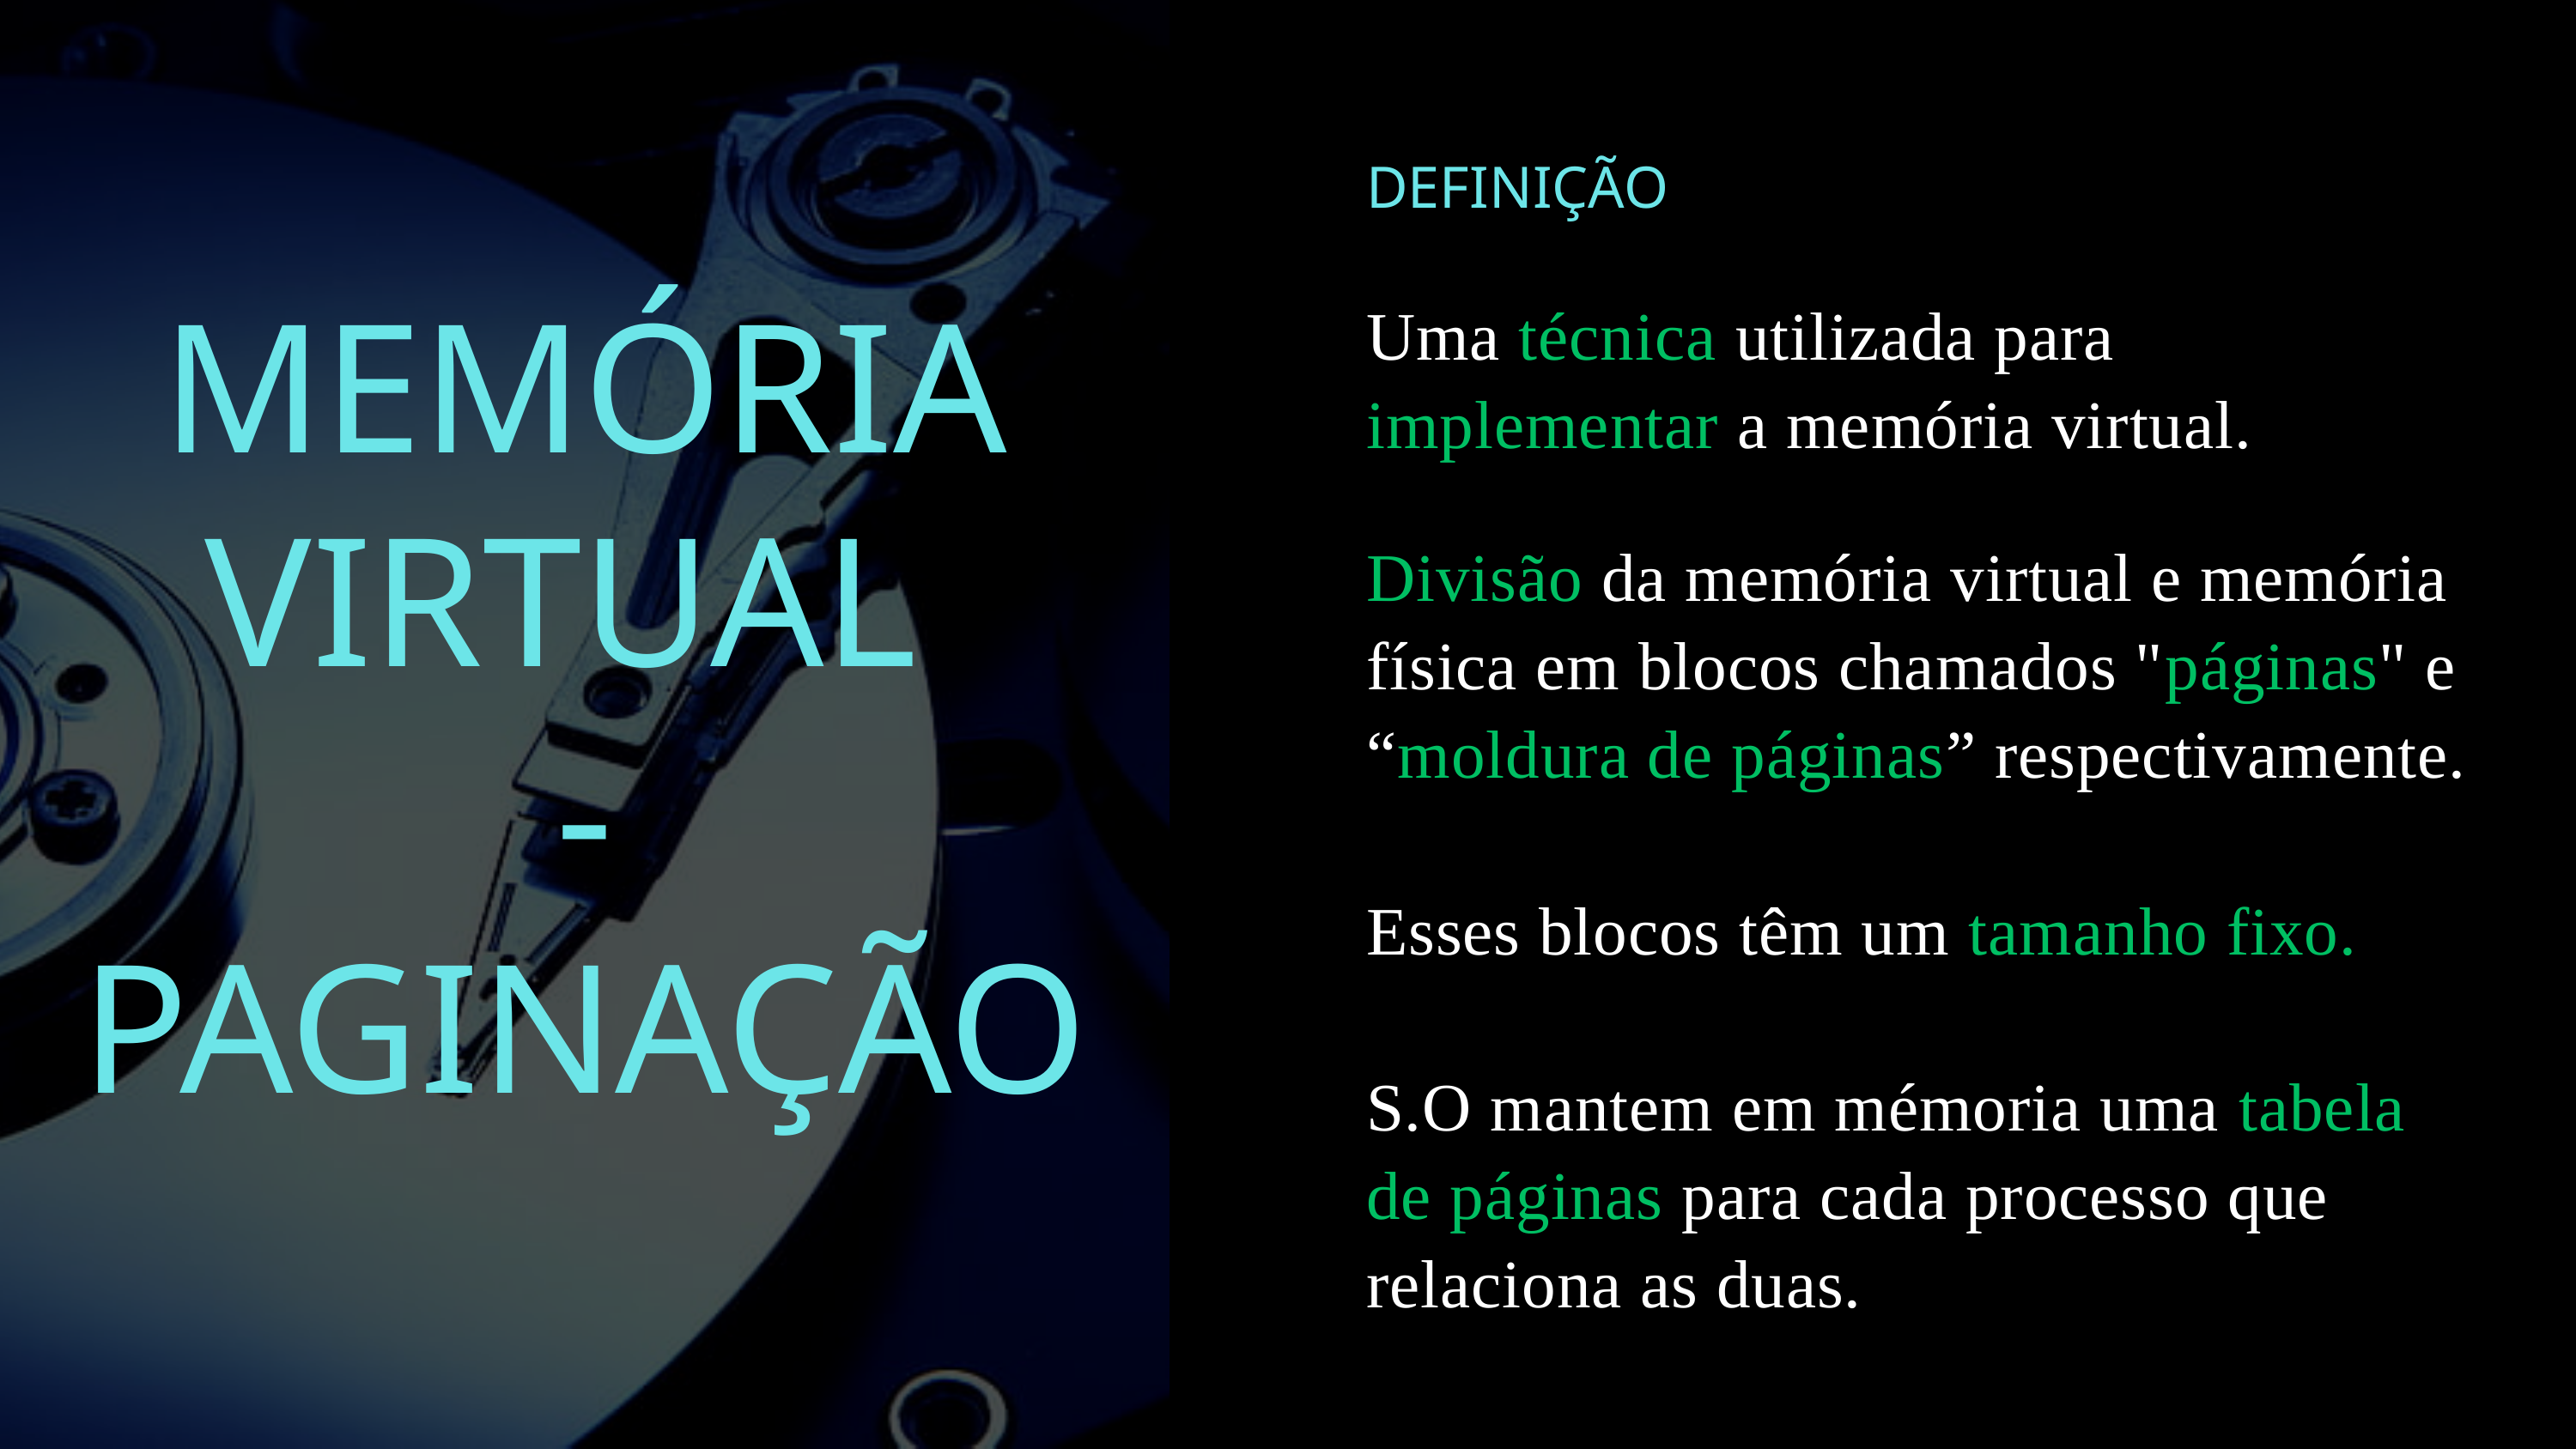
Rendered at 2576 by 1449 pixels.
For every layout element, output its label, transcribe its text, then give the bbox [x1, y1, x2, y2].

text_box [0, 0, 1170, 1449]
text_box Divisão da memória virtual e memória física em blocos chamados "páginas" e “moldura de páginas” respectivamente. Esses blocos têm um tamanho fixo. S.O mantem em mémoria uma tabela de páginas para cada processo que relaciona as duas. [1366, 526, 2476, 1322]
text_box Uma técnica utilizada para implementar a memória virtual. [1366, 285, 2476, 463]
text_box DEFINIÇÃO [1366, 145, 2432, 221]
